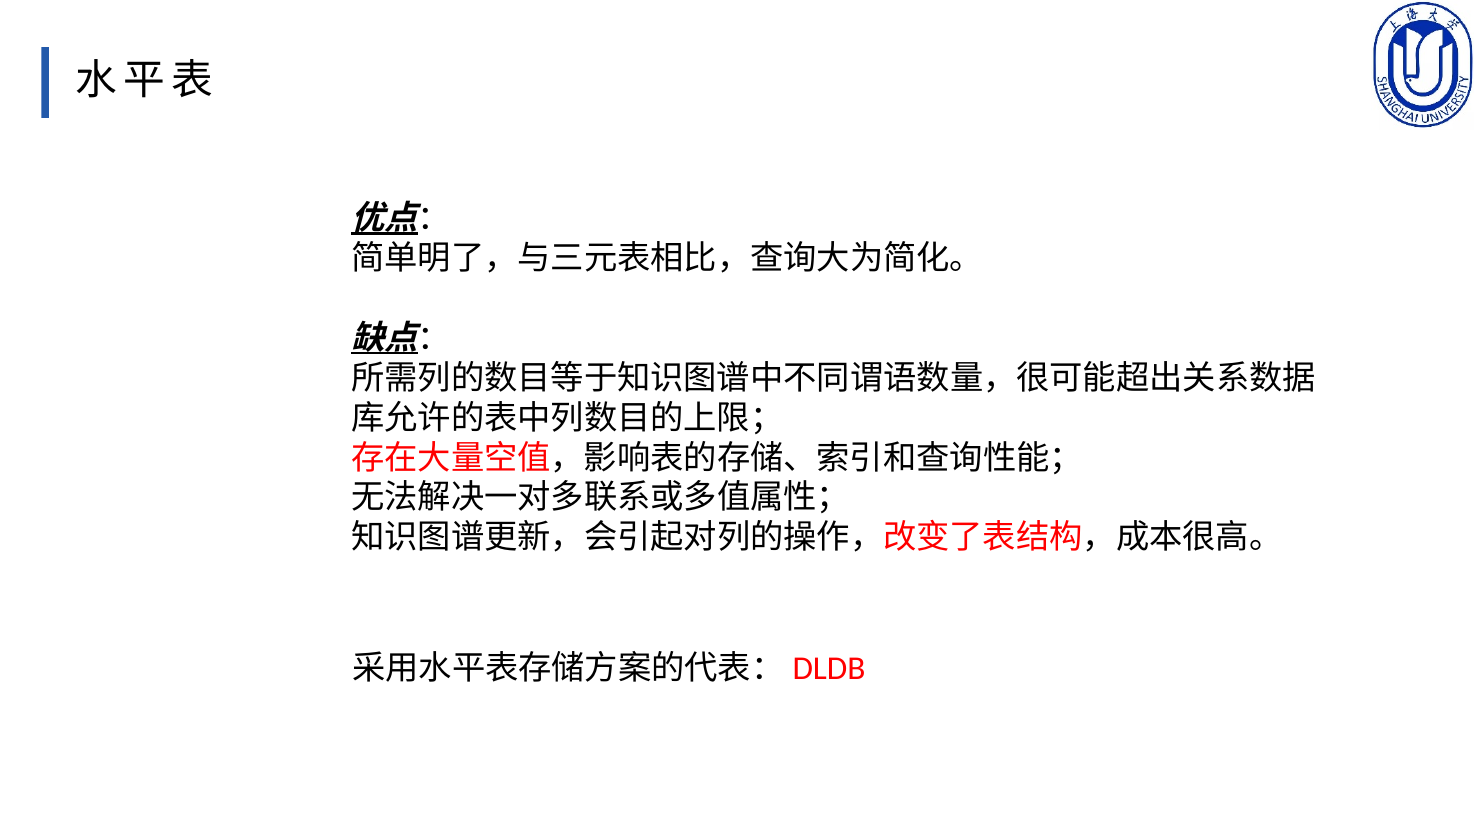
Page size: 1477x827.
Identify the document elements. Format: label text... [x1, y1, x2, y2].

text_box 采用水平表存储方案的代表：DLDB [337, 638, 1212, 734]
text_box 优点： 简单明了，与三元表相比，查询大为简化。 缺点： 所需列的数目等于知识图谱中不同谓语数量，很可能超出关系数据库允许的表中列数目的上限； 存在大量空值，影响表的存储、索引和查询性能； 无法解决一对多联系或多值属性； 知识图谱更新，会引起对列的操作，改变了表结构，成本很高。 [336, 188, 1341, 643]
picture [1371, 0, 1474, 131]
text_box [39, 45, 51, 120]
text_box 水平表 [64, 47, 225, 109]
